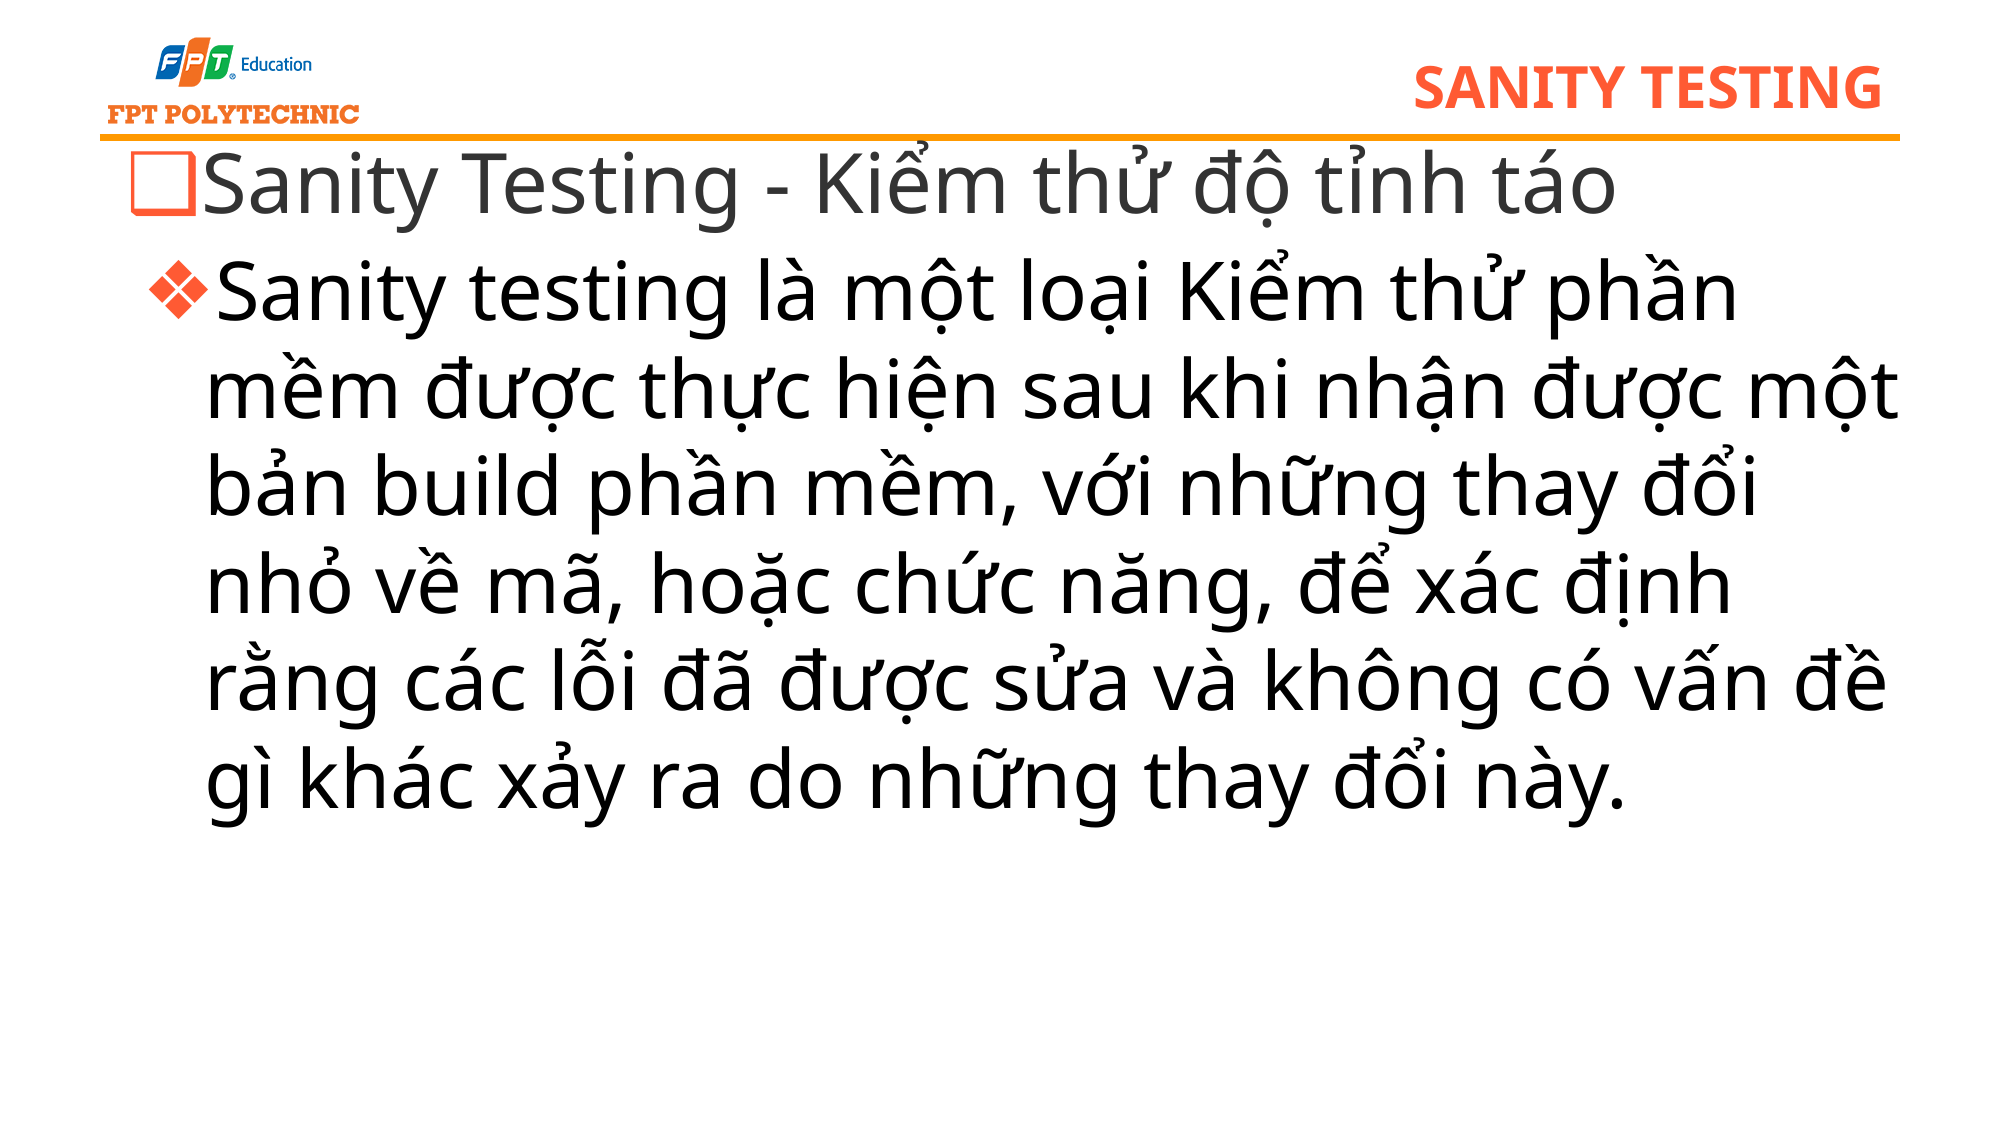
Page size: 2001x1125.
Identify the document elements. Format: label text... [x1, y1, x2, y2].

picture [99, 25, 367, 134]
title sanity testing [366, 45, 1900, 114]
text_box Sanity Testing - Kiểm thử độ tỉnh táo [111, 114, 1911, 245]
picture [99, 135, 111, 143]
text_box Sanity testing là một loại Kiểm thử phần mềm được thực hiện sau khi nhận được một bản build phần mềm, với những thay đổi nhỏ về mã, hoặc chức năng, để xác định rằng các lỗi đã được sửa và không có vấn đề gì khác xảy ra do những thay đổi này. [68, 232, 1932, 1101]
